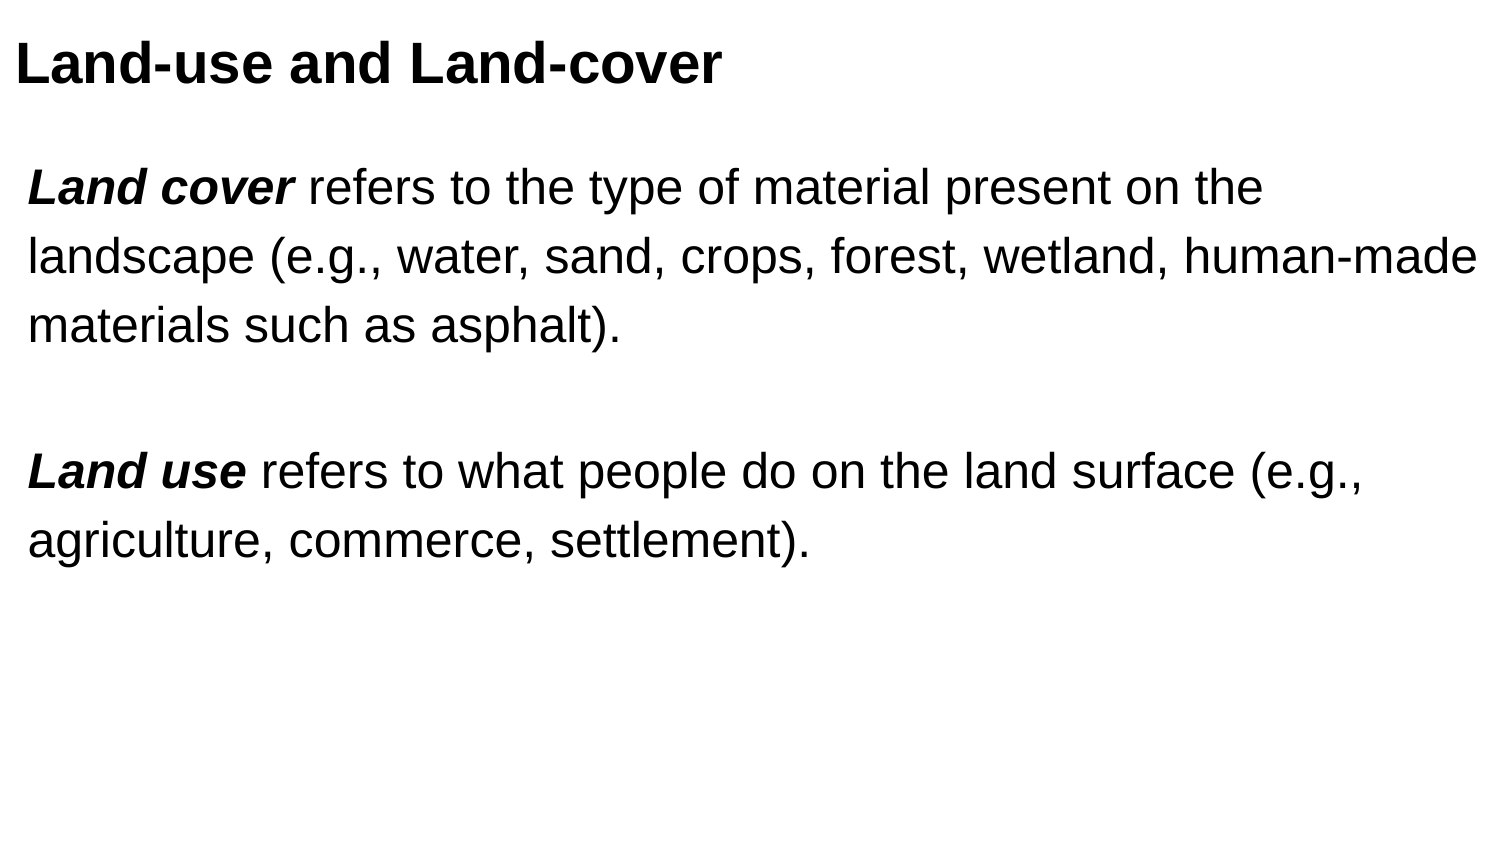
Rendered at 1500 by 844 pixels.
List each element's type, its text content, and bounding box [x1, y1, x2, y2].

list Land cover refers to the type of material present on the landscape (e.g., water, sand, crops, forest, wetland, human-made materials such as asphalt). Land use refers to what people do on the land surface (e.g., agriculture, commerce, settlement). [12, 130, 1500, 844]
title Land-use and Land-cover [0, 0, 1500, 94]
